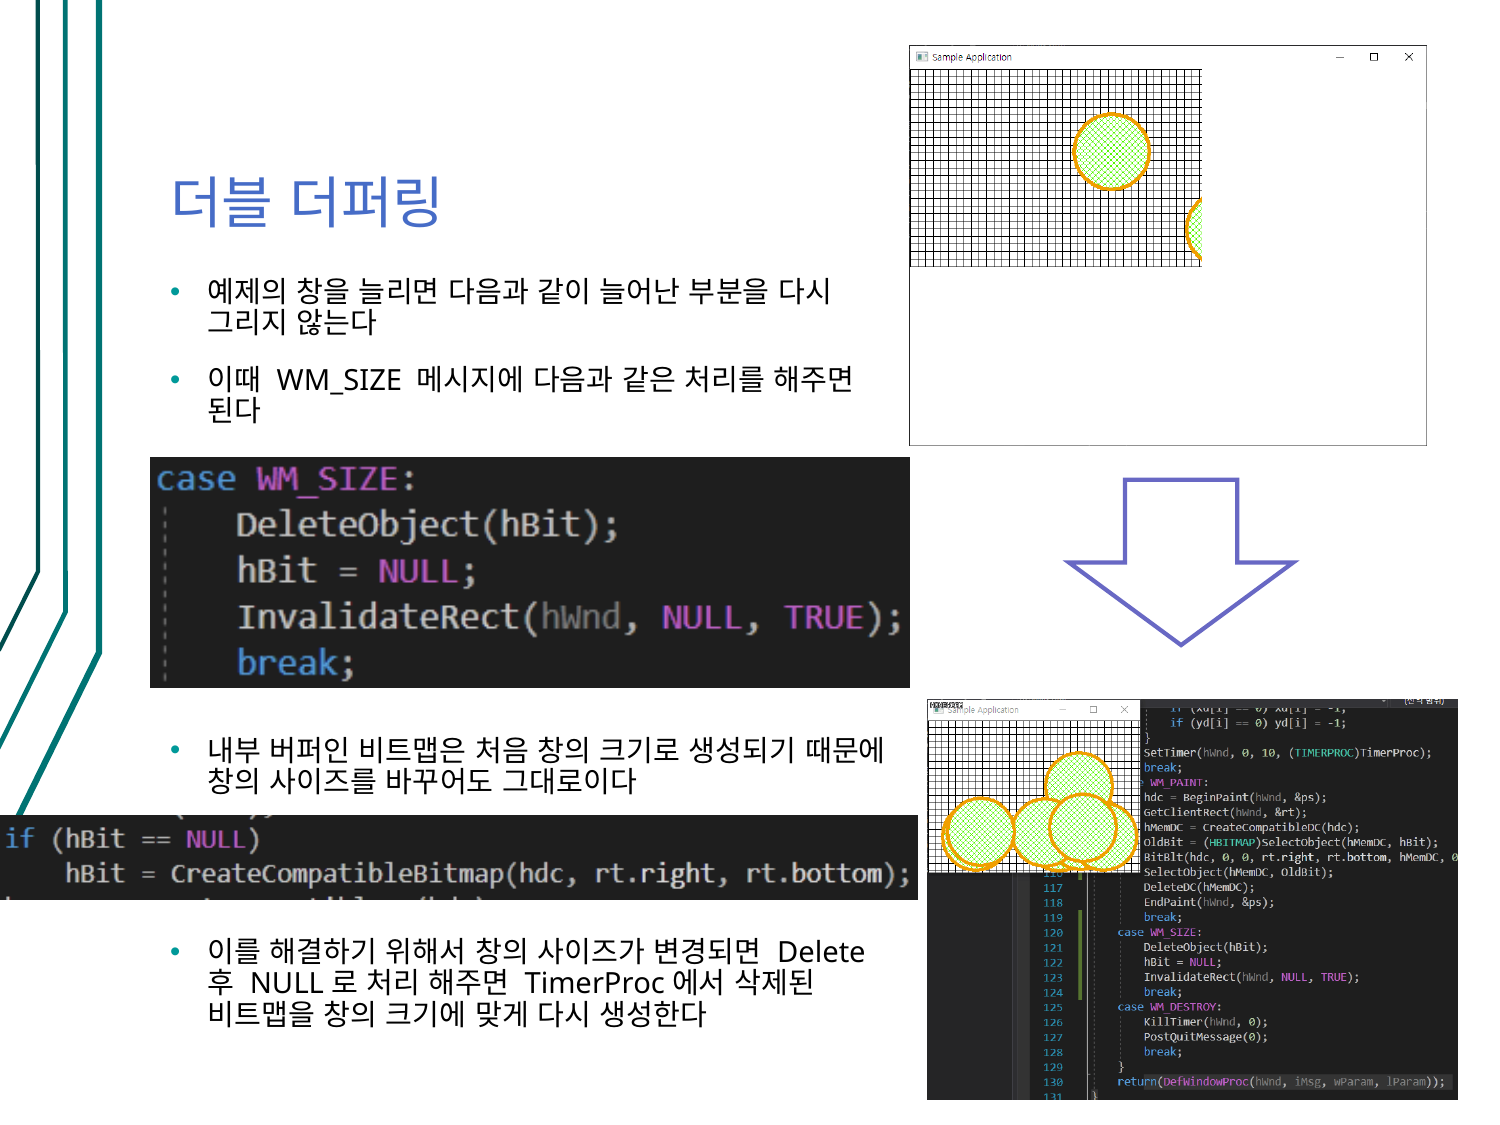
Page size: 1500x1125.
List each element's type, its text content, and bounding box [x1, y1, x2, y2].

picture [926, 699, 1458, 1100]
picture [0, 814, 918, 900]
title 더블 더퍼링 [150, 45, 907, 246]
list 예제의 창을 늘리면 다음과 같이 늘어난 부분을 다시 그리지 않는다 이때 WM_SIZE 메시지에 다음과 같은 처리를 해주면 된다 내부 버퍼인 비트맵은 처음 창의 크기로 생성되기 때문에 창의 사이즈를 바꾸어도 그대로이다 이를 해결하기 위해서 창의 사이즈가 변경되면 Delete후 NULL로 처리 해주면 TimerProc에서 삭제된 비트맵을 창의 크기에 맞게 다시 생성한다 [150, 908, 910, 1075]
list 예제의 창을 늘리면 다음과 같이 늘어난 부분을 다시 그리지 않는다 이때 WM_SIZE 메시지에 다음과 같은 처리를 해주면 된다 내부 버퍼인 비트맵은 처음 창의 크기로 생성되기 때문에 창의 사이즈를 바꾸어도 그대로이다 이를 해결하기 위해서 창의 사이즈가 변경되면 Delete후 NULL로 처리 해주면 TimerProc에서 삭제된 비트맵을 창의 크기에 맞게 다시 생성한다 [150, 267, 910, 455]
list 예제의 창을 늘리면 다음과 같이 늘어난 부분을 다시 그리지 않는다 이때 WM_SIZE 메시지에 다음과 같은 처리를 해주면 된다 내부 버퍼인 비트맵은 처음 창의 크기로 생성되기 때문에 창의 사이즈를 바꾸어도 그대로이다 이를 해결하기 위해서 창의 사이즈가 변경되면 Delete후 NULL로 처리 해주면 TimerProc에서 삭제된 비트맵을 창의 크기에 맞게 다시 생성한다 [150, 694, 910, 812]
picture [149, 457, 910, 689]
text_box [1062, 477, 1300, 648]
picture [909, 44, 1427, 446]
